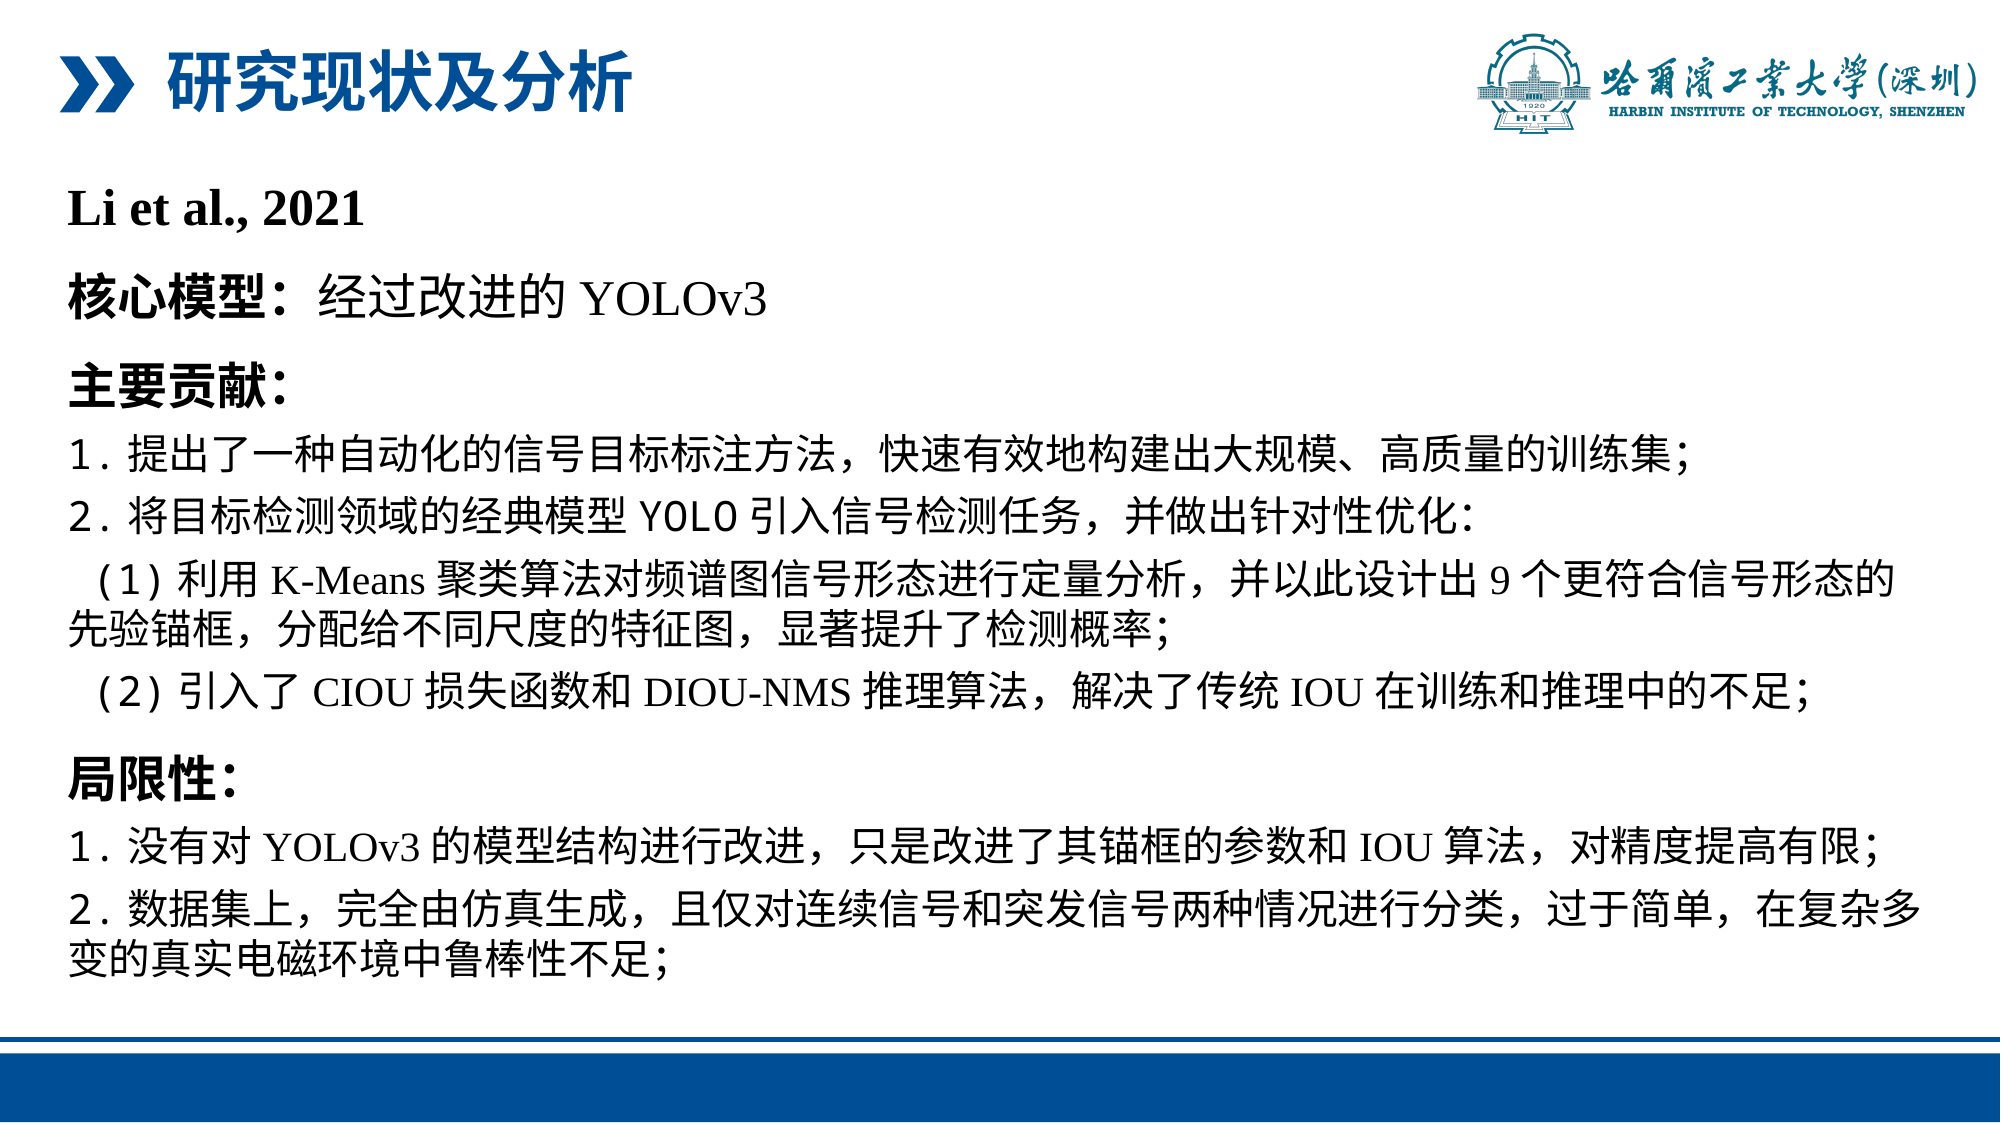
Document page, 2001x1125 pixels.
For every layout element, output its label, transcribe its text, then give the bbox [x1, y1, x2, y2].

picture [1475, 32, 1983, 137]
text_box 核心模型：经过改进的YOLOv3 [52, 258, 1900, 333]
text_box 主要贡献： 1.提出了一种自动化的信号目标标注方法，快速有效地构建出大规模、高质量的训练集； 2.将目标检测领域的经典模型YOLO引入信号检测任务，并做出针对性优化： (1)利用K-Means聚类算法对频谱图信号形态进行定量分析，并以此设计出9个更符合信号形态的先验锚框，分配给不同尺度的特征图，显著提升了检测概率； (2)引入了CIOU损失函数和DIOU-NMS推理算法，解决了传统IOU在训练和推理中的不足； [52, 347, 1947, 723]
text_box 局限性： 1.没有对YOLOv3的模型结构进行改进，只是改进了其锚框的参数和IOU算法，对精度提高有限； 2.数据集上，完全由仿真生成，且仅对连续信号和突发信号两种情况进行分类，过于简单，在复杂多变的真实电磁环境中鲁棒性不足； [52, 740, 1947, 990]
list 研究现状及分析 [152, 34, 1440, 135]
text_box Li et al., 2021 [52, 166, 507, 244]
